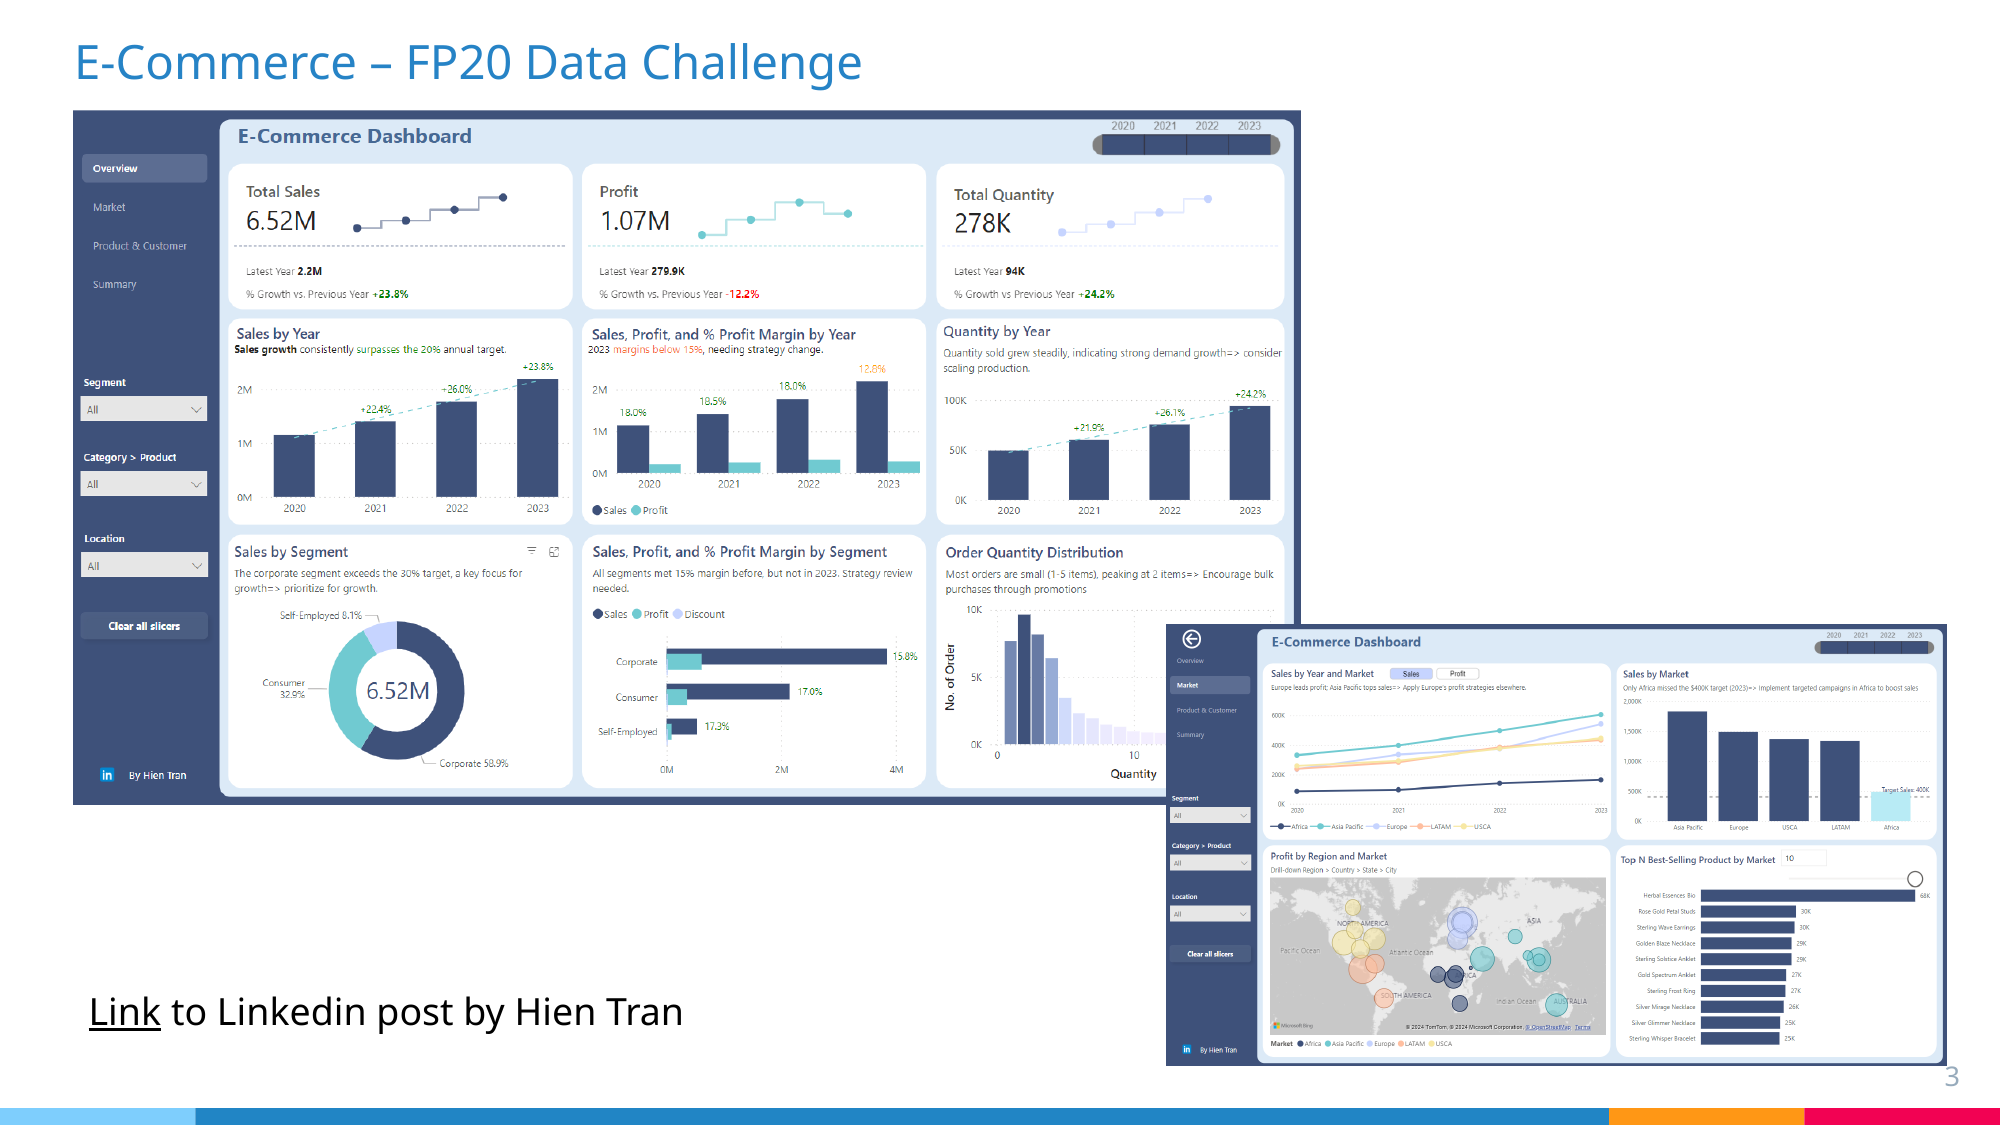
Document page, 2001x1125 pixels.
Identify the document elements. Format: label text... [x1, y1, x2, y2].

title E-Commerce – FP20 Data Challenge [59, 16, 1975, 104]
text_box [73, 109, 1948, 1066]
slide_number 3 [1854, 1043, 1975, 1113]
